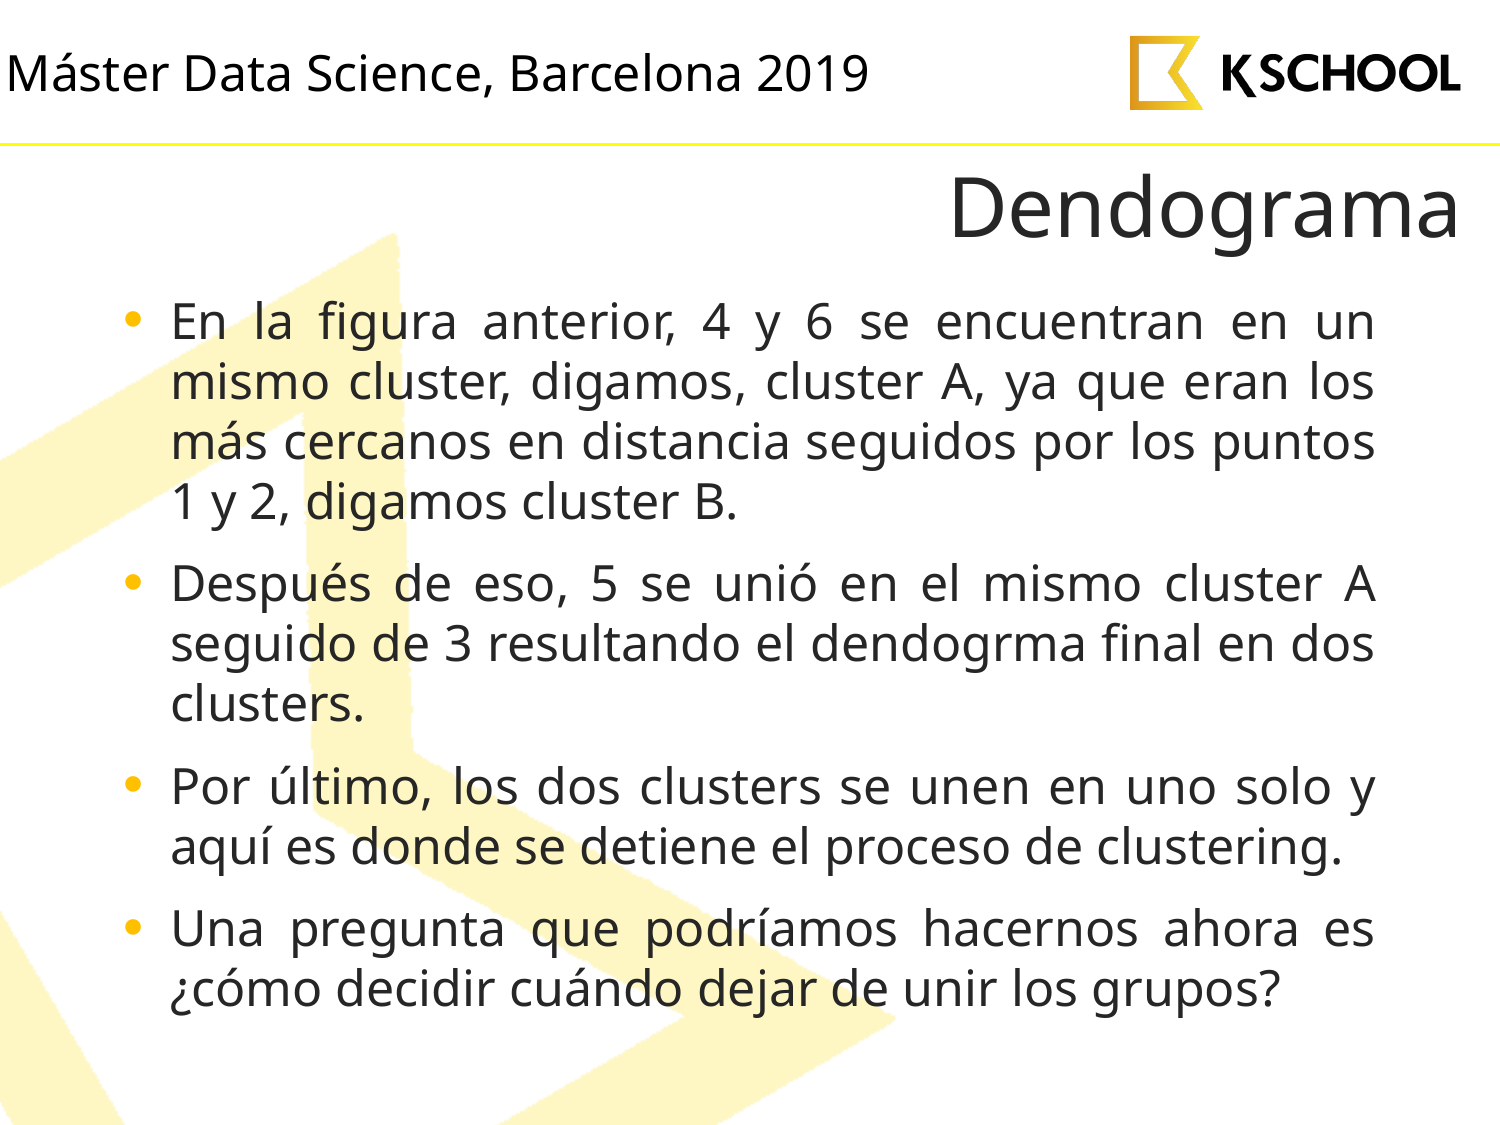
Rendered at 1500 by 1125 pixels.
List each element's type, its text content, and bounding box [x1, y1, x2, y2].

title Dendograma [502, 147, 1478, 268]
list En la figura anterior, 4 y 6 se encuentran en un mismo cluster, digamos, cluster A, ya que eran los más cercanos en distancia seguidos por los puntos 1 y 2, digamos cluster B. Después de eso, 5 se unió en el mismo cluster A seguido de 3 resultando el dendogrma final en dos clusters. Por último, los dos clusters se unen en uno solo y aquí es donde se detiene el proceso de clustering. Una pregunta que podríamos hacernos ahora es ¿cómo decidir cuándo dejar de unir los grupos? [108, 281, 1392, 844]
picture [0, 188, 919, 1125]
picture [1121, 23, 1473, 120]
text_box [725, 537, 775, 588]
